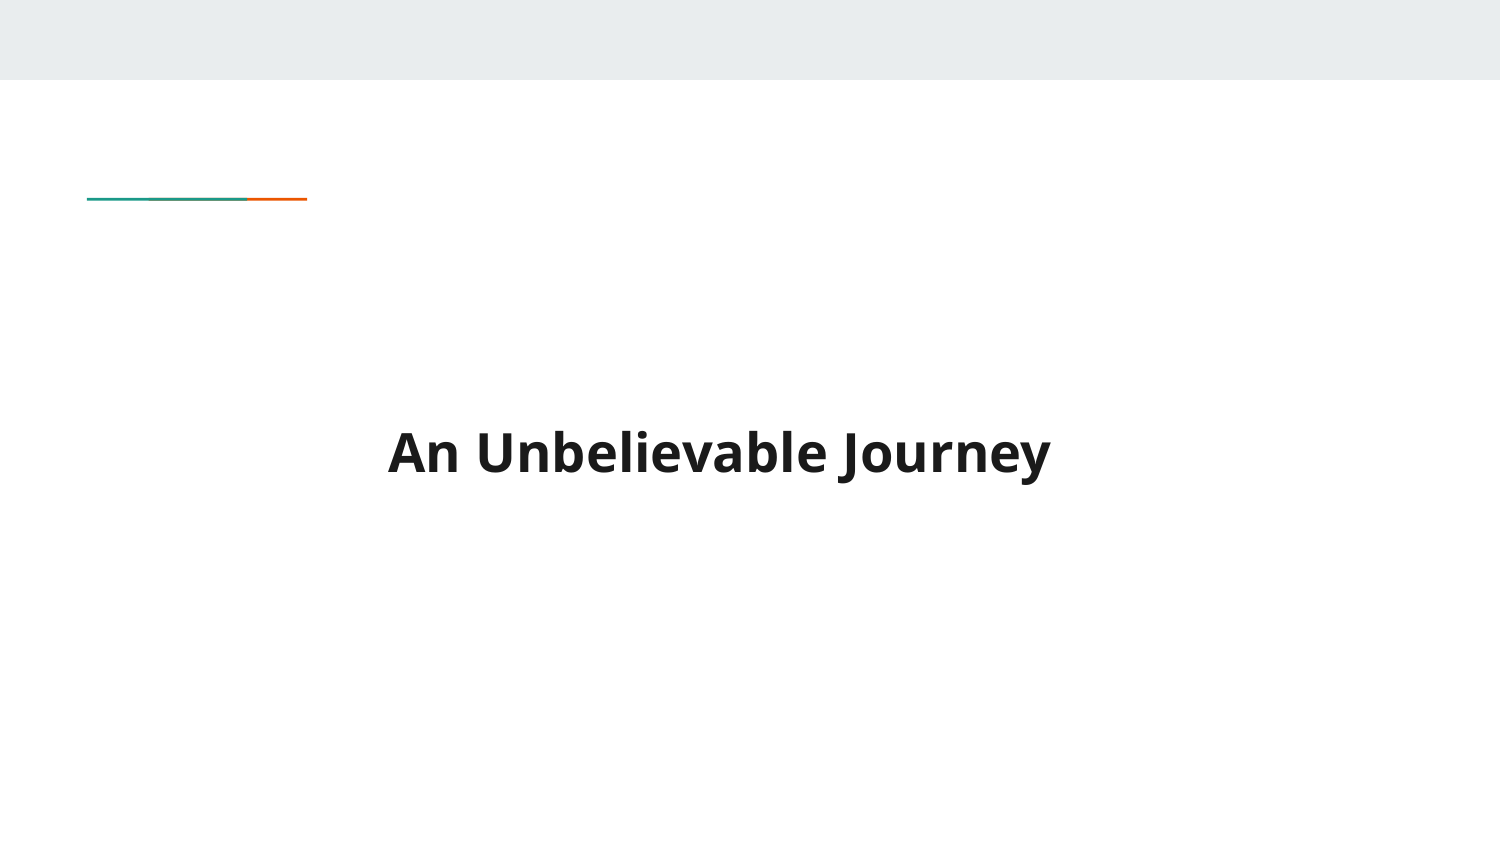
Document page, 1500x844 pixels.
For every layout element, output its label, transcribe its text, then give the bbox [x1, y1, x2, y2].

title An Unbelievable Journey [89, 402, 1351, 491]
